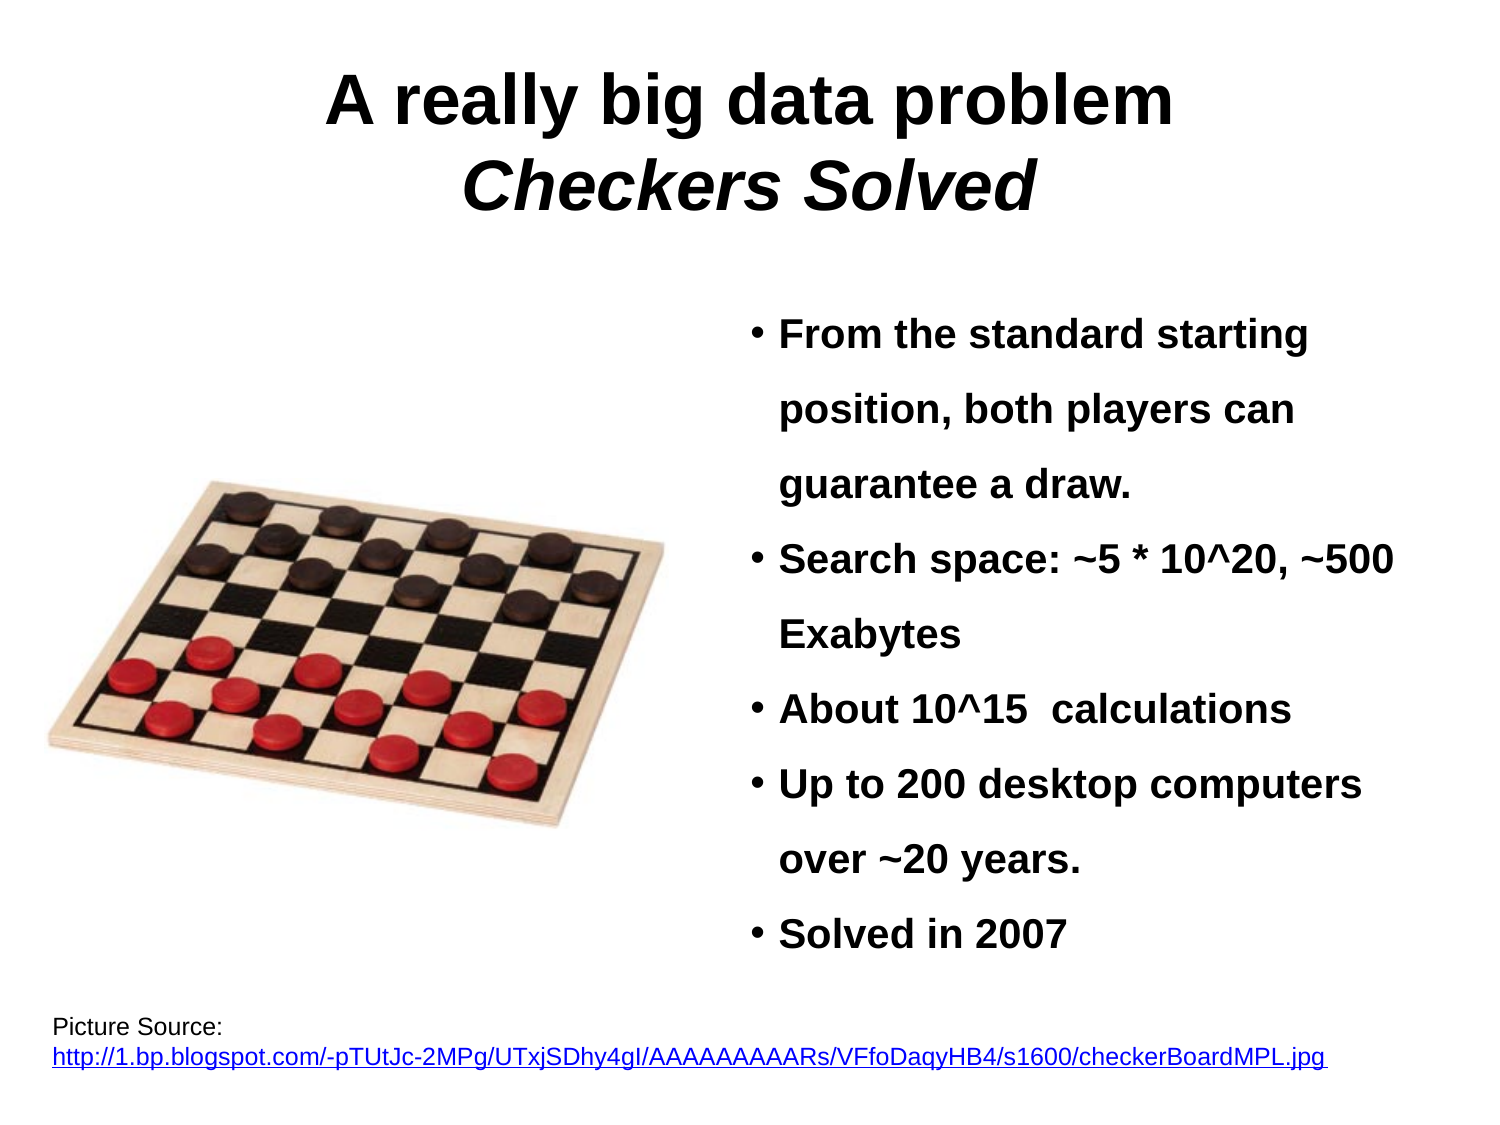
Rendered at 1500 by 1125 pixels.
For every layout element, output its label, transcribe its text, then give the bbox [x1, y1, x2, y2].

text_box Picture Source: http://1.bp.blogspot.com/-pTUtJc-2MPg/UTxjSDhy4gI/AAAAAAAAARs/VFfoDaqyHB4/s1600/checkerBoardMPL.jpg [37, 1002, 1500, 1078]
picture [43, 478, 670, 833]
text_box From the standard starting position, both players can guarantee a draw. Search space: ~5 * 10^20, ~500 Exabytes About 10^15 calculations Up to 200 desktop computers over ~20 years. Solved in 2007 [735, 274, 1436, 965]
title A really big data problem Checkers Solved [75, 45, 1425, 233]
